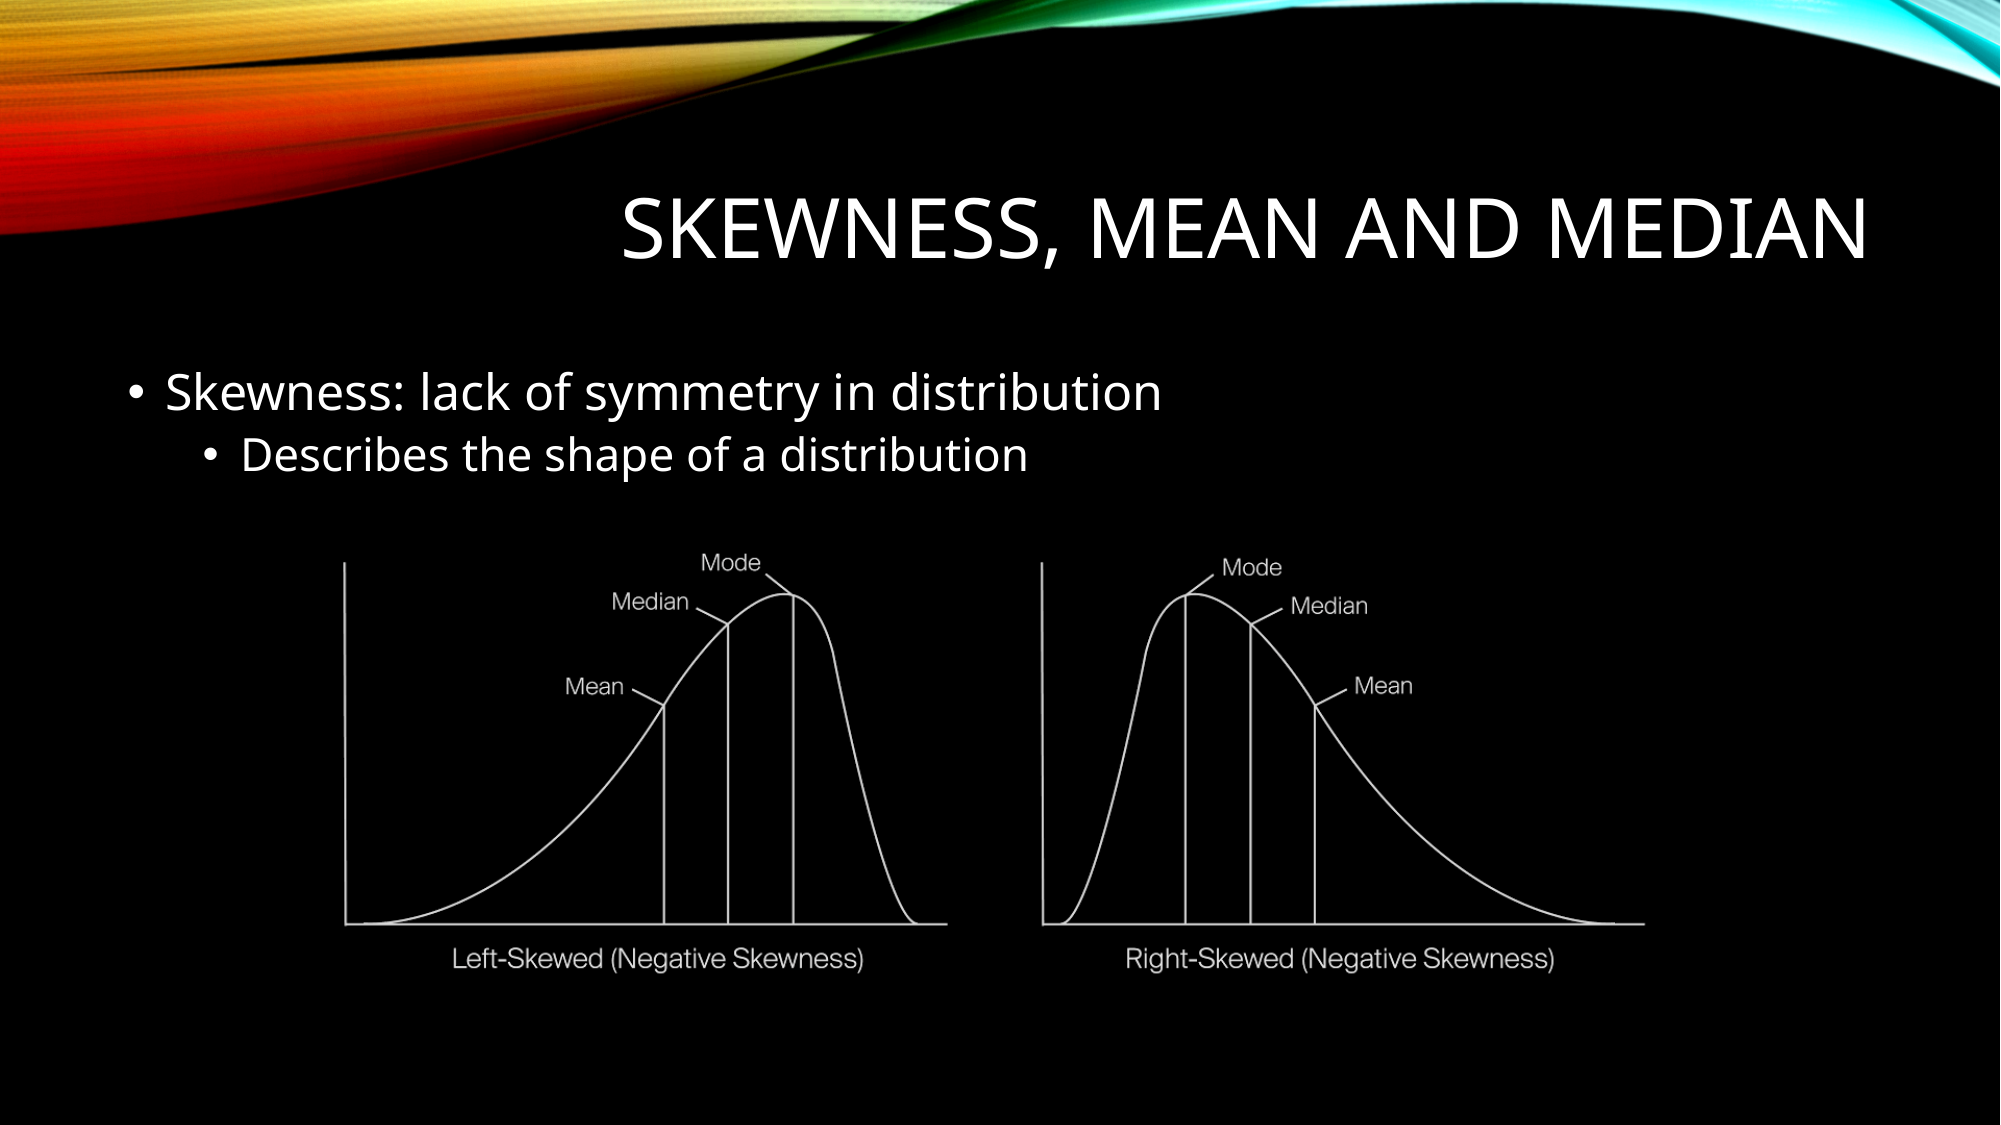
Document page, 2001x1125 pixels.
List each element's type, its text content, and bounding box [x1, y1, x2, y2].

picture [0, 0, 2000, 237]
picture [288, 512, 1712, 1013]
title Skewness, mean and median [474, 125, 1888, 338]
list Skewness: lack of symmetry in distribution Describes the shape of a distribution [112, 360, 1888, 1050]
